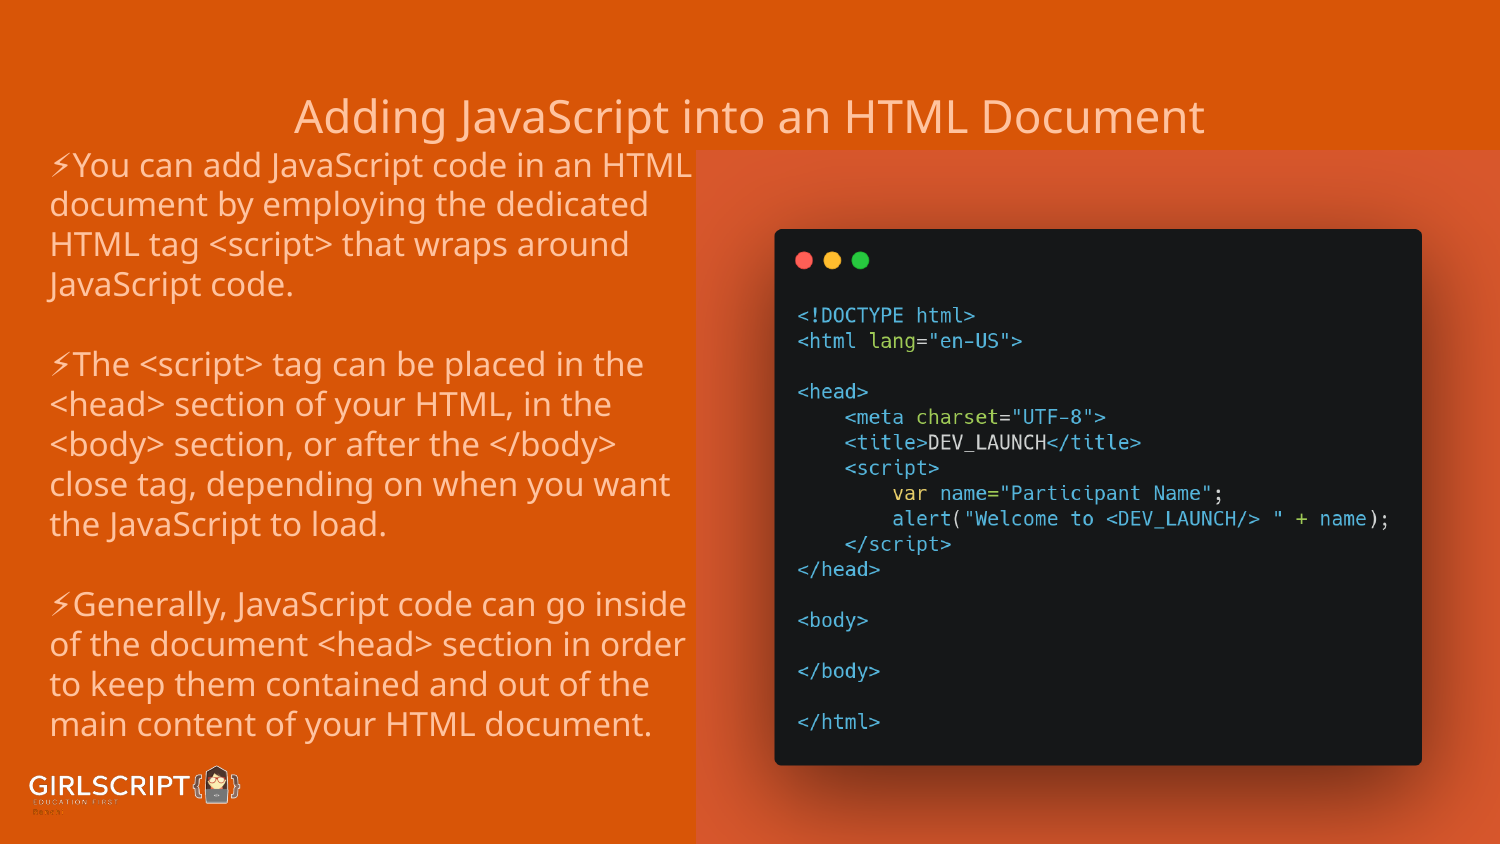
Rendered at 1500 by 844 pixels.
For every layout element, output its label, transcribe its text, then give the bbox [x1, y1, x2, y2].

title ⚡You can add JavaScript code in an HTML document by employing the dedicated HTML tag <script> that wraps around JavaScript code. ⚡The <script> tag can be placed in the <head> section of your HTML, in the <body> section, or after the </body> close tag, depending on when you want the JavaScript to load. ⚡Generally, JavaScript code can go inside of the document <head> section in order to keep them contained and out of the main content of your HTML document. [49, 192, 690, 743]
title Adding JavaScript into an HTML Document [115, 56, 1385, 144]
picture [695, 150, 1500, 844]
picture [0, 704, 344, 844]
